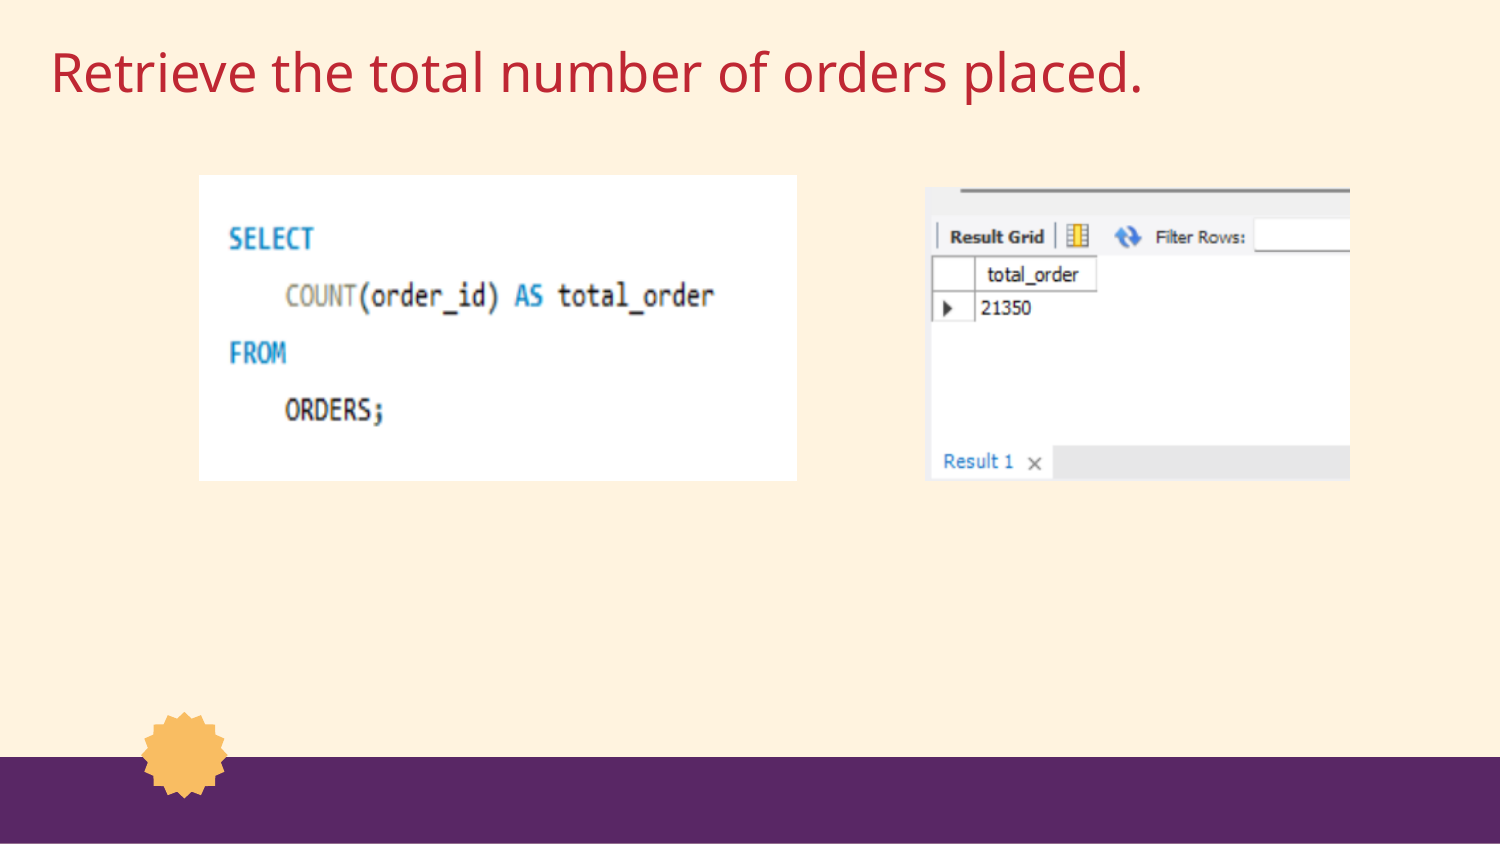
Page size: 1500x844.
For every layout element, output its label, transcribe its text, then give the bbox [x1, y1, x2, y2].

picture [198, 175, 797, 481]
picture [925, 187, 1350, 481]
title Retrieve the total number of orders placed. [35, 23, 1465, 118]
